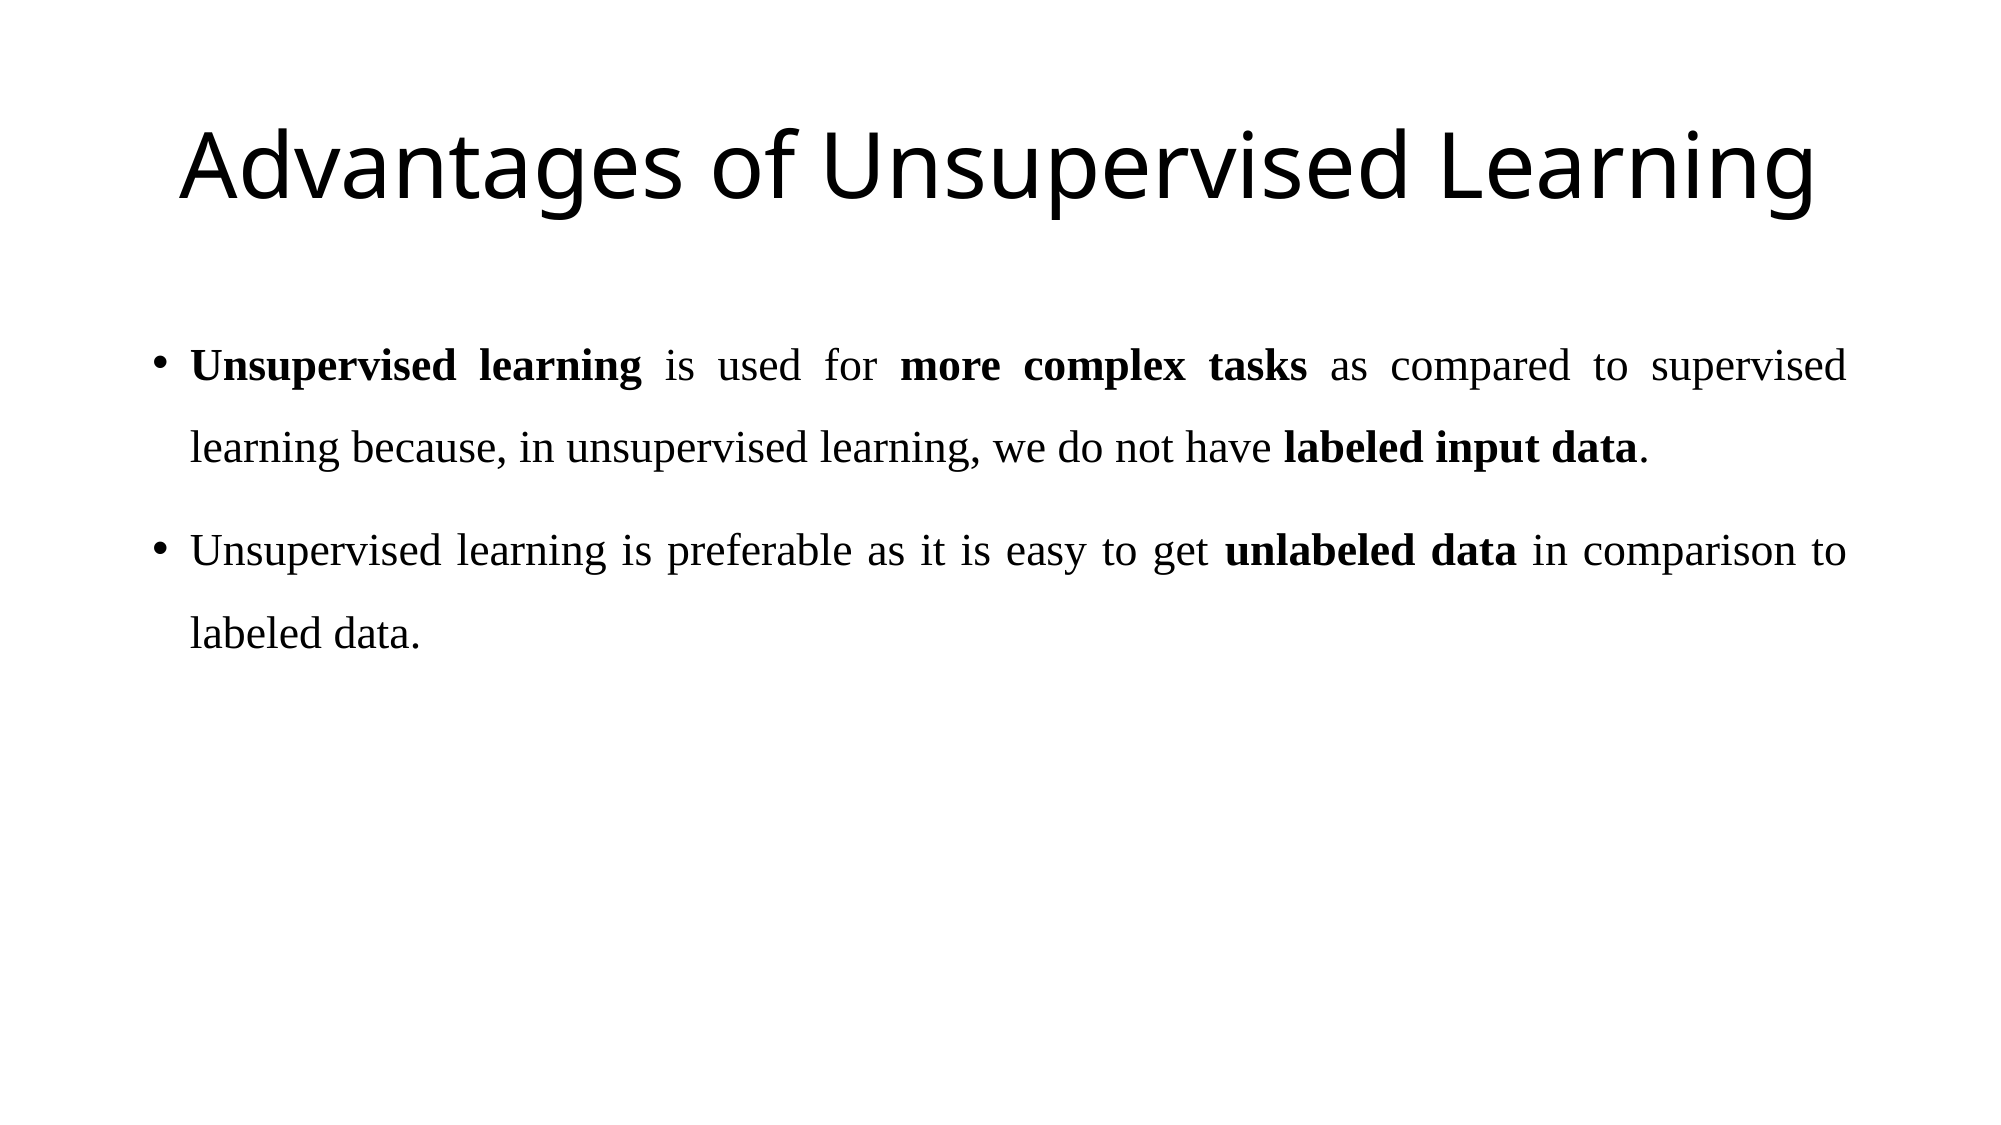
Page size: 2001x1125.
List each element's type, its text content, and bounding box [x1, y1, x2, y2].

title Advantages of Unsupervised Learning [137, 59, 1863, 278]
list Unsupervised learning is used for more complex tasks as compared to supervised learning because, in unsupervised learning, we do not have labeled input data. Unsupervised learning is preferable as it is easy to get unlabeled data in comparison to labeled data. [137, 299, 1863, 1014]
